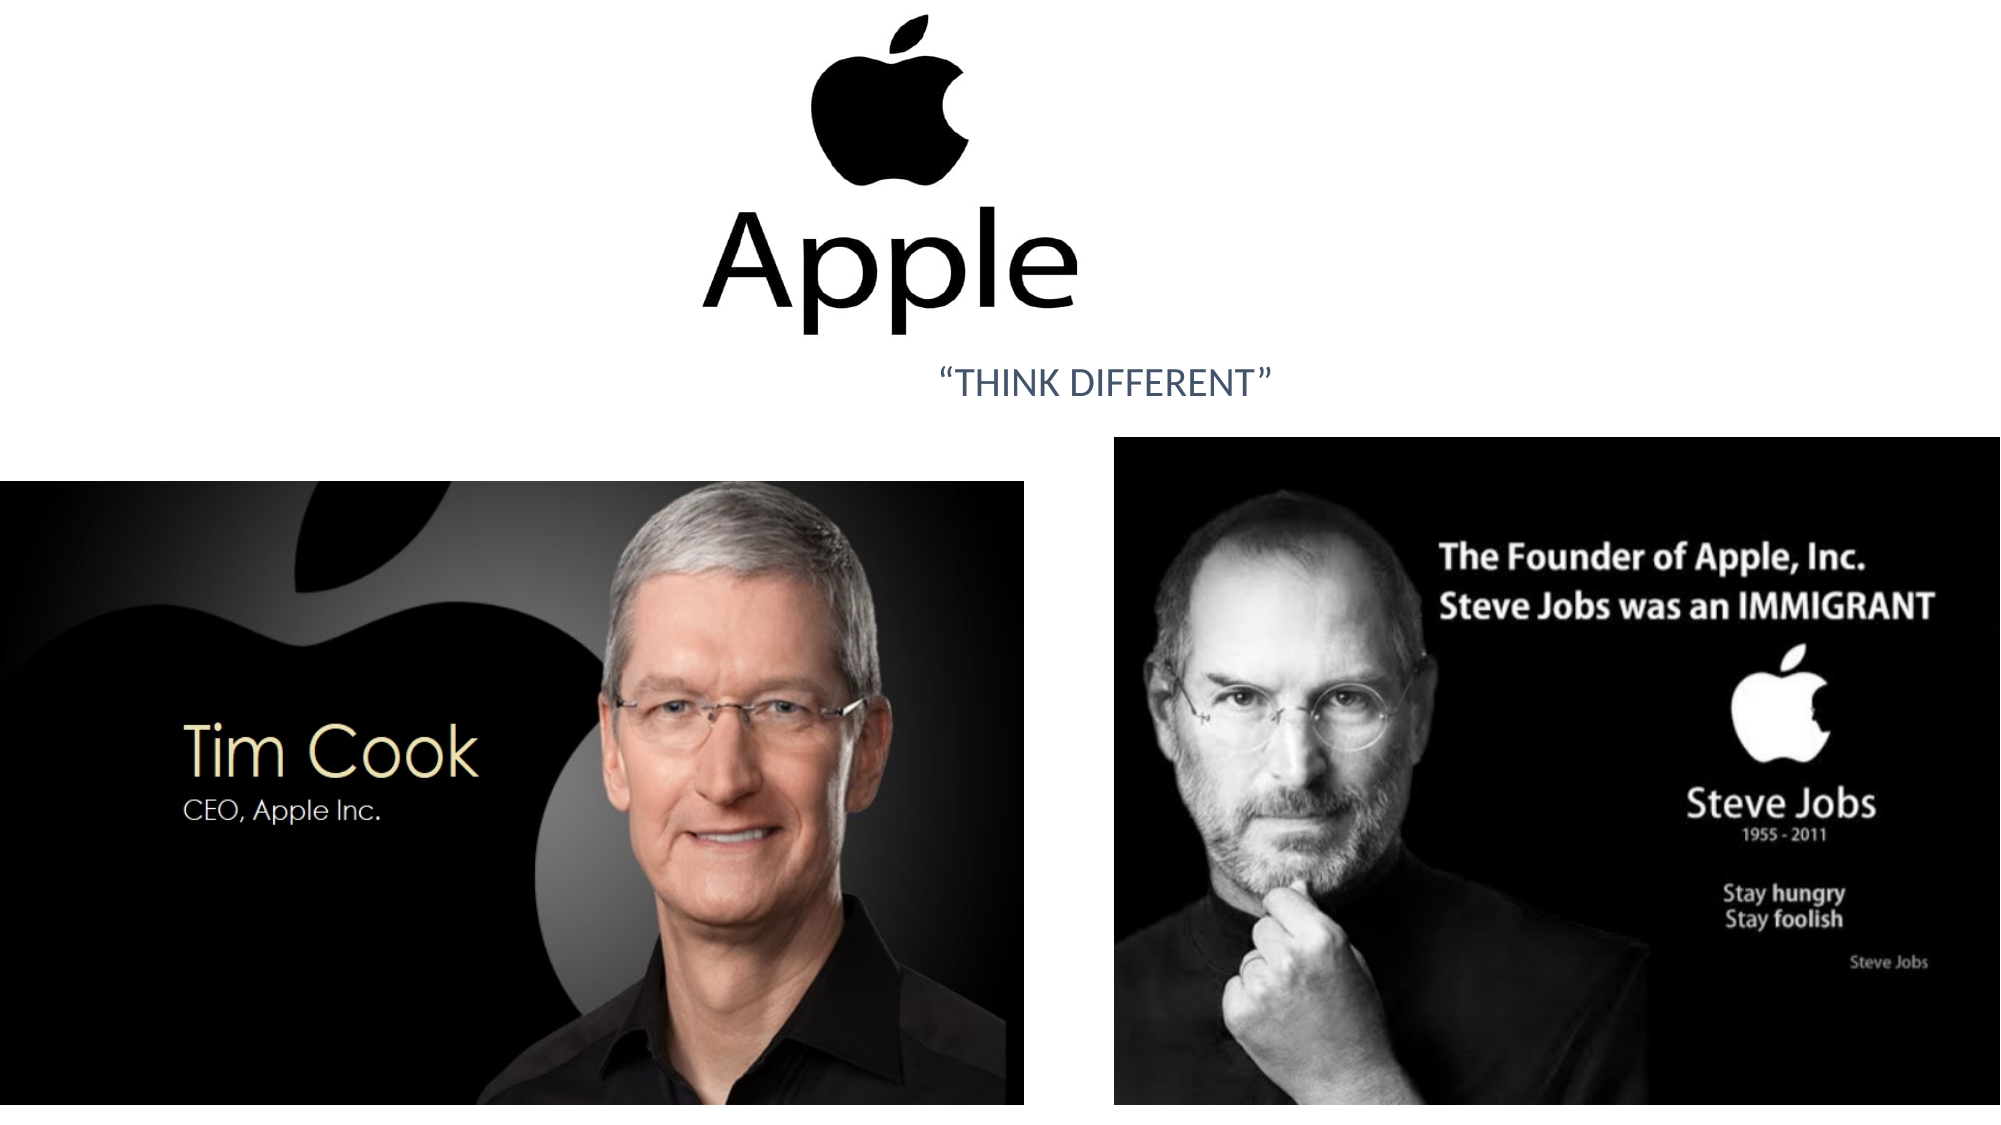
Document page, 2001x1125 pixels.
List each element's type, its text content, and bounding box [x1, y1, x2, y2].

picture [1114, 437, 2000, 1105]
picture [0, 481, 1024, 1105]
picture [467, 0, 1288, 347]
text_box “THINK DIFFERENT” [922, 347, 1476, 412]
